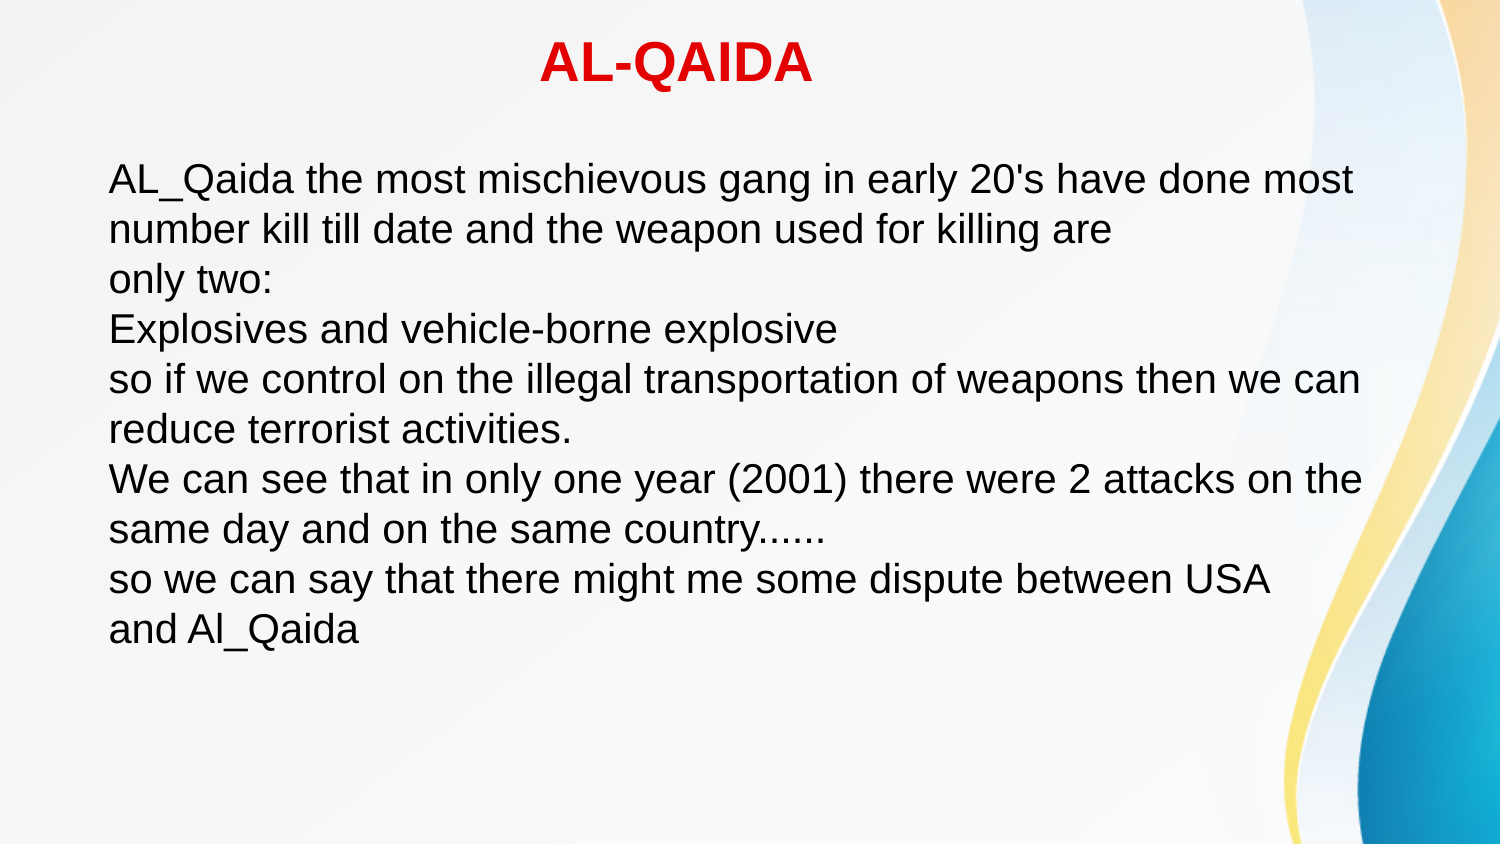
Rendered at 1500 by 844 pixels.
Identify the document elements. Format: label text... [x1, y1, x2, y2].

title AL-QAIDA [74, 23, 1426, 96]
picture [0, 0, 1500, 844]
list AL_Qaida the most mischievous gang in early 20's have done most number kill till date and the weapon used for killing are only two: Explosives and vehicle-borne explosive so if we control on the illegal transportation of weapons then we can reduce terrorist activities. We can see that in only one year (2001) there were 2 attacks on the same day and on the same country...... so we can say that there might me some dispute between USA and Al_Qaida [74, 144, 1426, 755]
